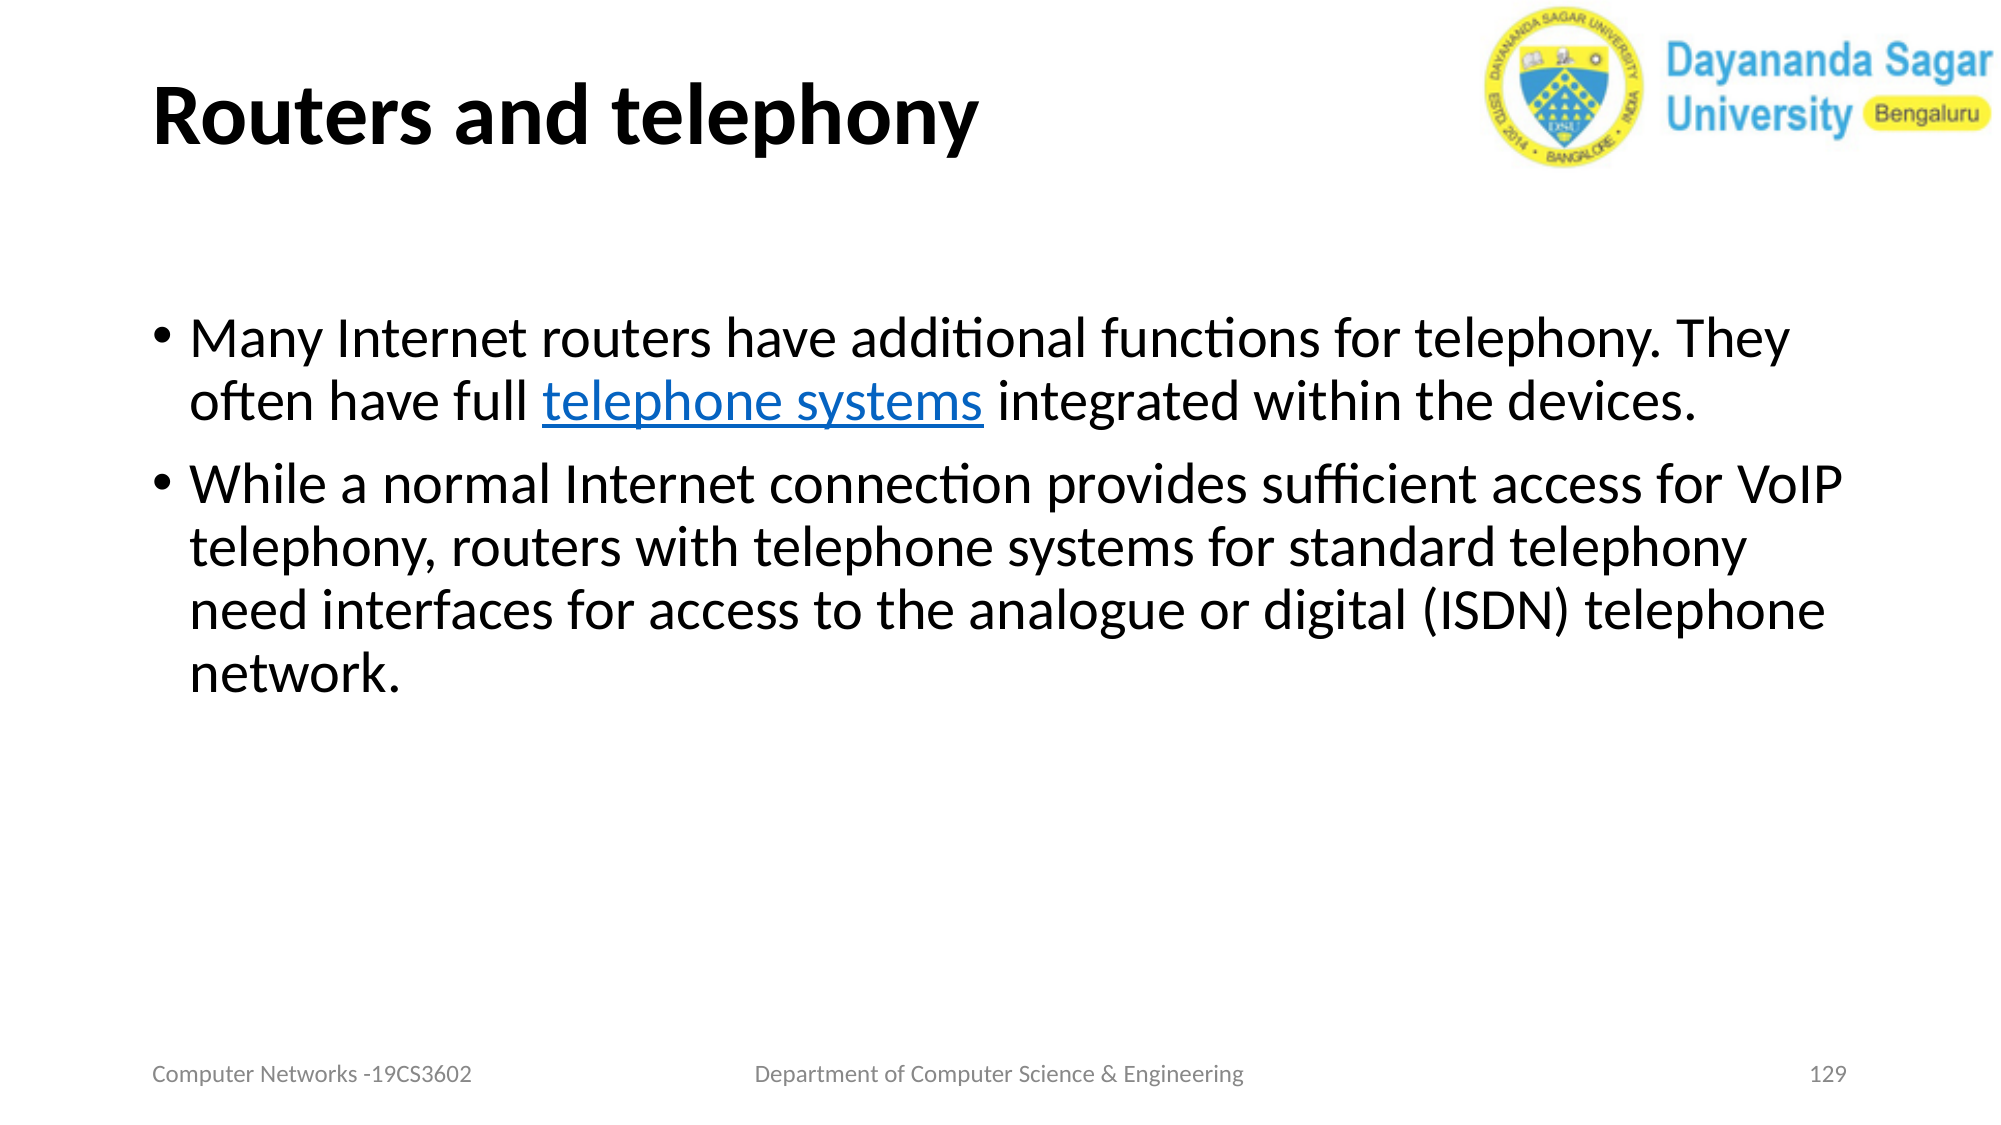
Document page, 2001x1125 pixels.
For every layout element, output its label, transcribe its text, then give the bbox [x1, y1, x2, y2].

title Routers and telephony [137, 59, 1863, 278]
slide_number ‹#› [1412, 1042, 1863, 1103]
footer Department of Computer Science & Engineering [662, 1042, 1338, 1103]
list Many Internet routers have additional functions for telephony. They often have full telephone systems integrated within the devices. While a normal Internet connection provides sufficient access for VoIP telephony, routers with telephone systems for standard telephony need interfaces for access to the analogue or digital (ISDN) telephone network. [137, 299, 1863, 1014]
slide_number 12.‹#› [1479, 0, 2000, 175]
slide_number Computer Networks -19CS3602 [137, 1042, 588, 1103]
